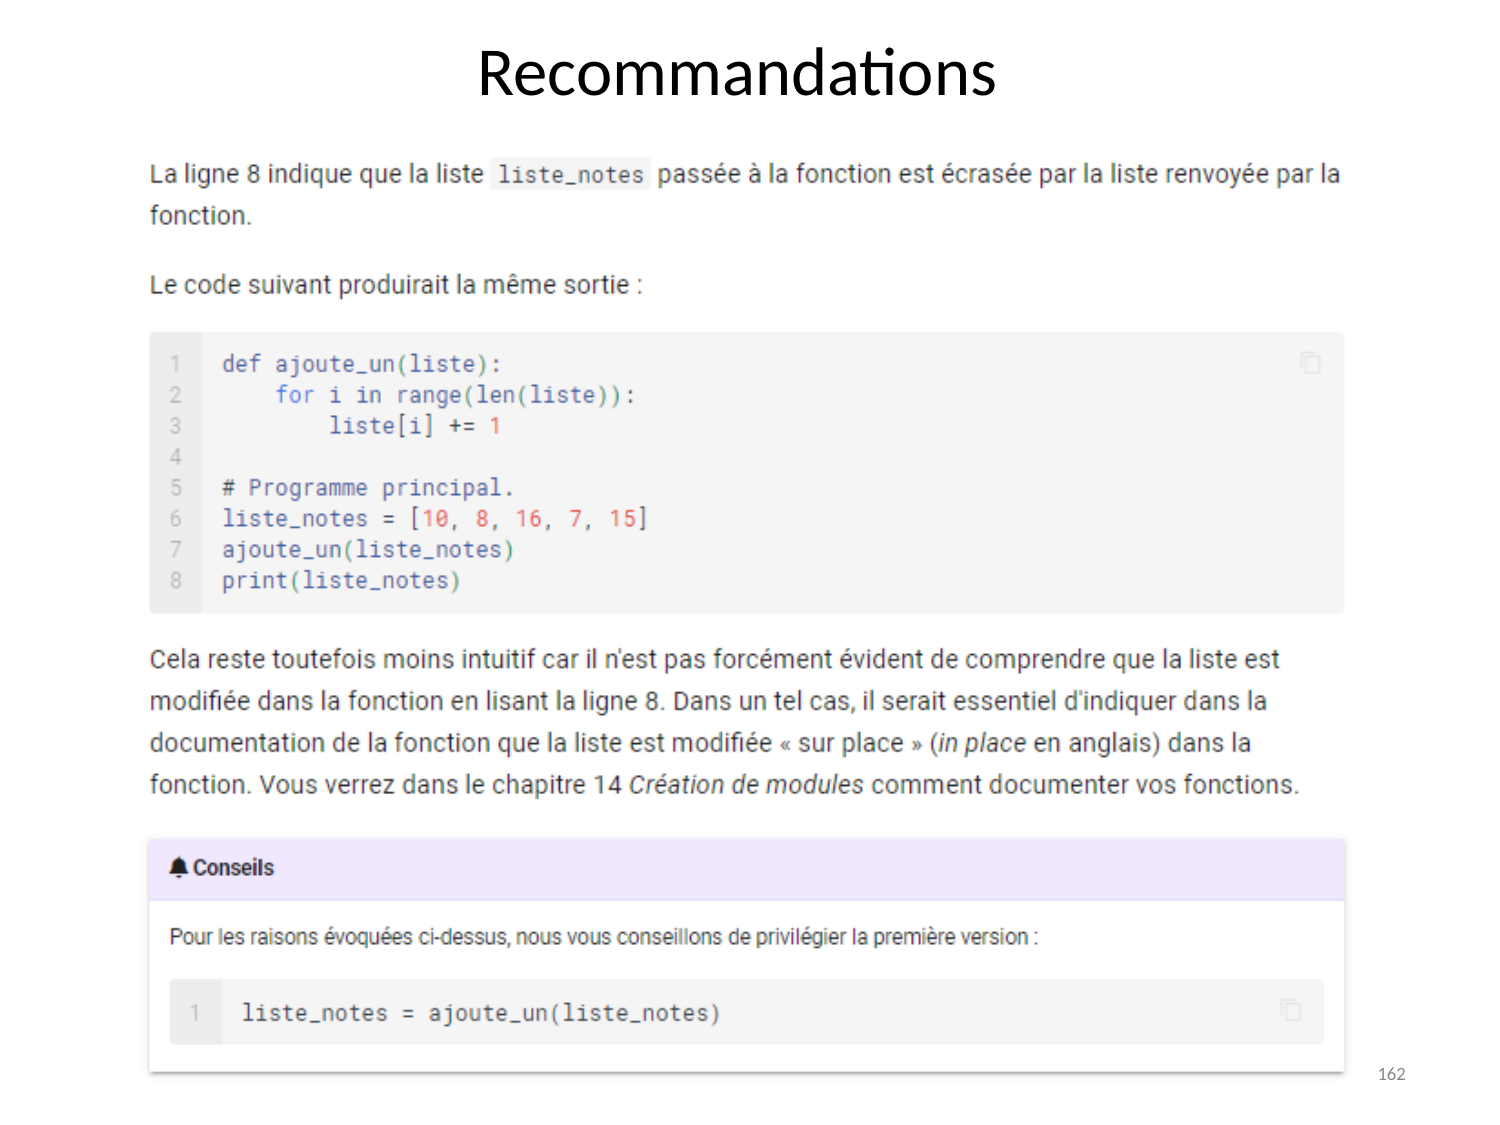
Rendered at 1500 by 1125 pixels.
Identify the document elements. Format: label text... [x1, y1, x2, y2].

title Recommandations [0, 0, 1475, 146]
picture [139, 145, 1361, 1094]
text_box 162 [1083, 1042, 1421, 1103]
